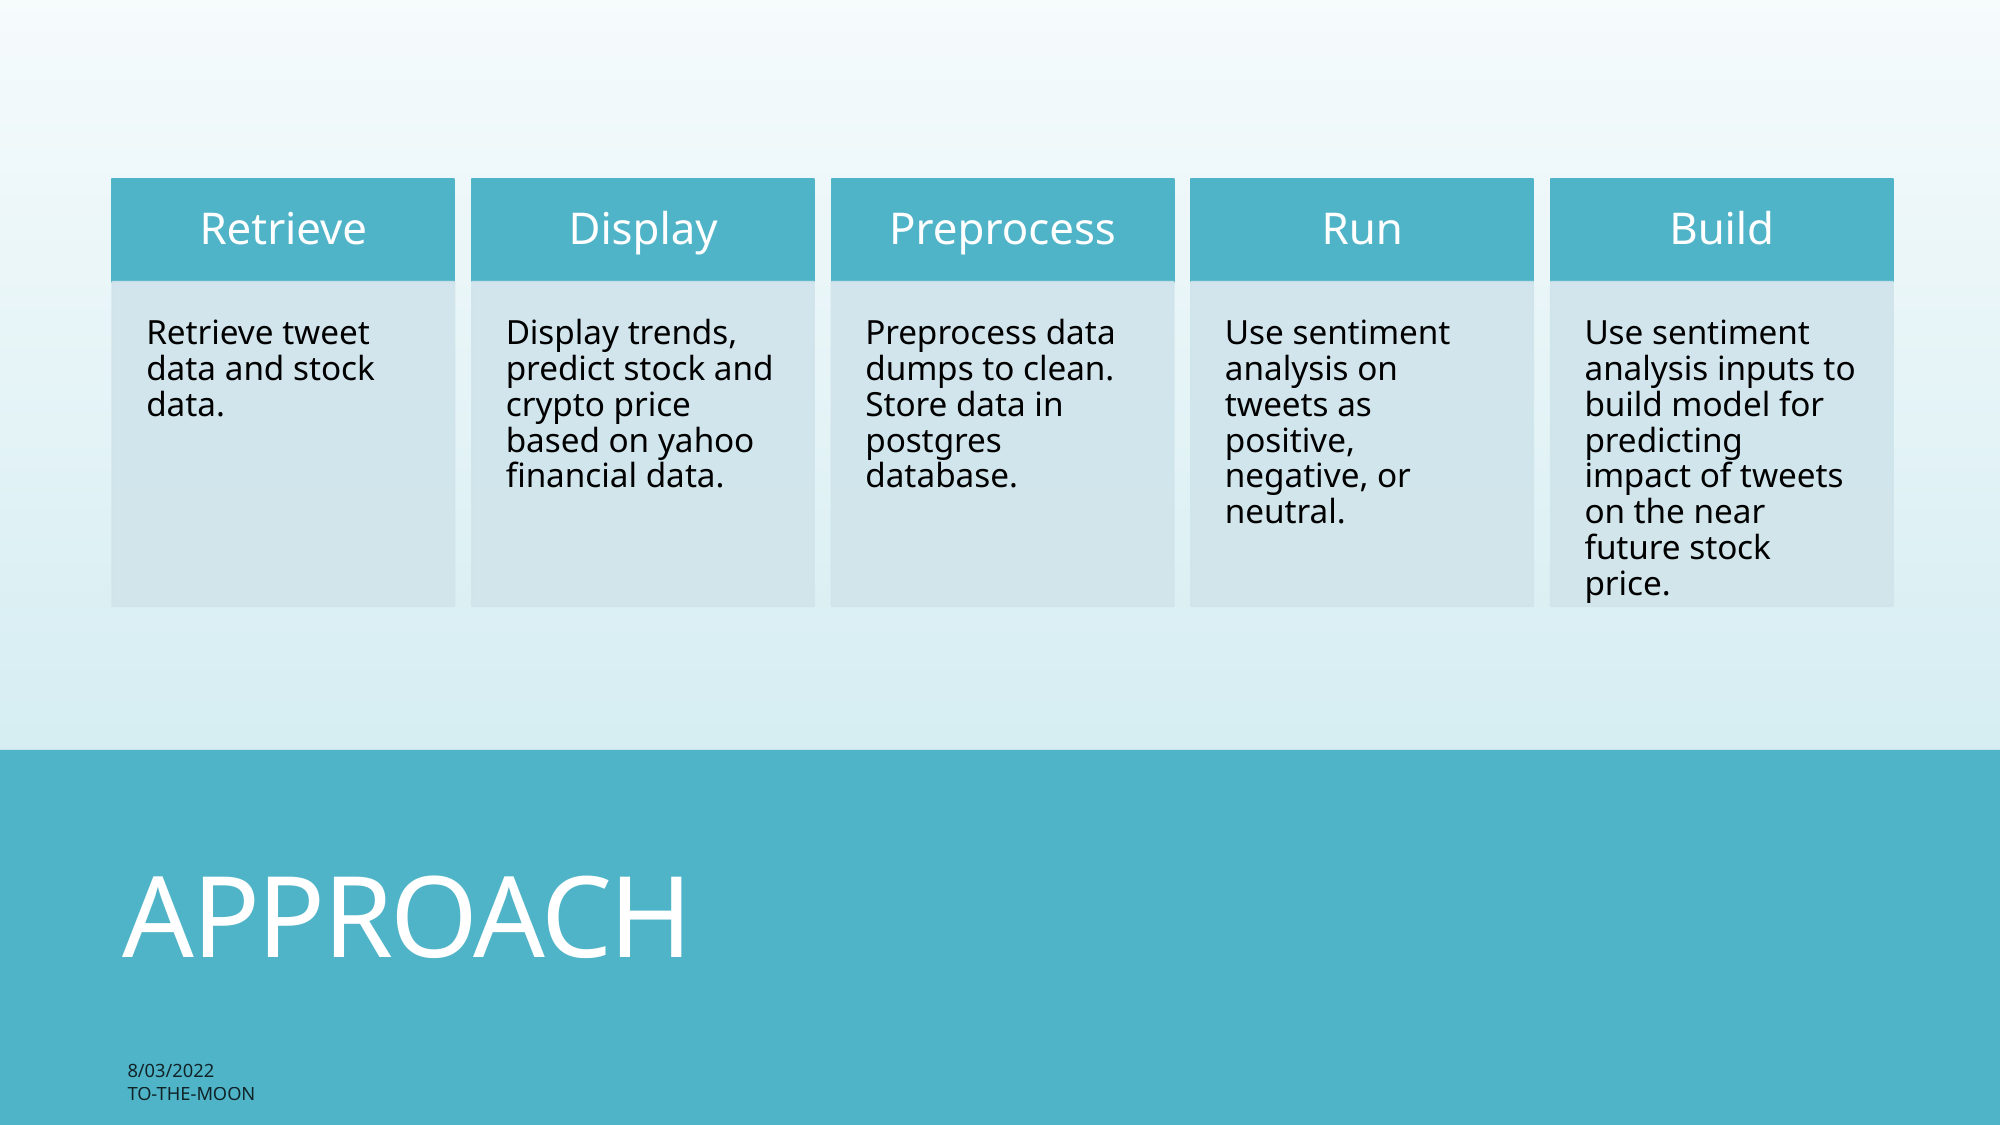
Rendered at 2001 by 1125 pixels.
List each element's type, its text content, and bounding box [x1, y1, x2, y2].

title Approach [107, 782, 1875, 1055]
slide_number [112, 1055, 788, 1075]
footer To-the-moon [112, 1075, 938, 1113]
text_box [0, 749, 2000, 1125]
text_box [110, 105, 1895, 681]
